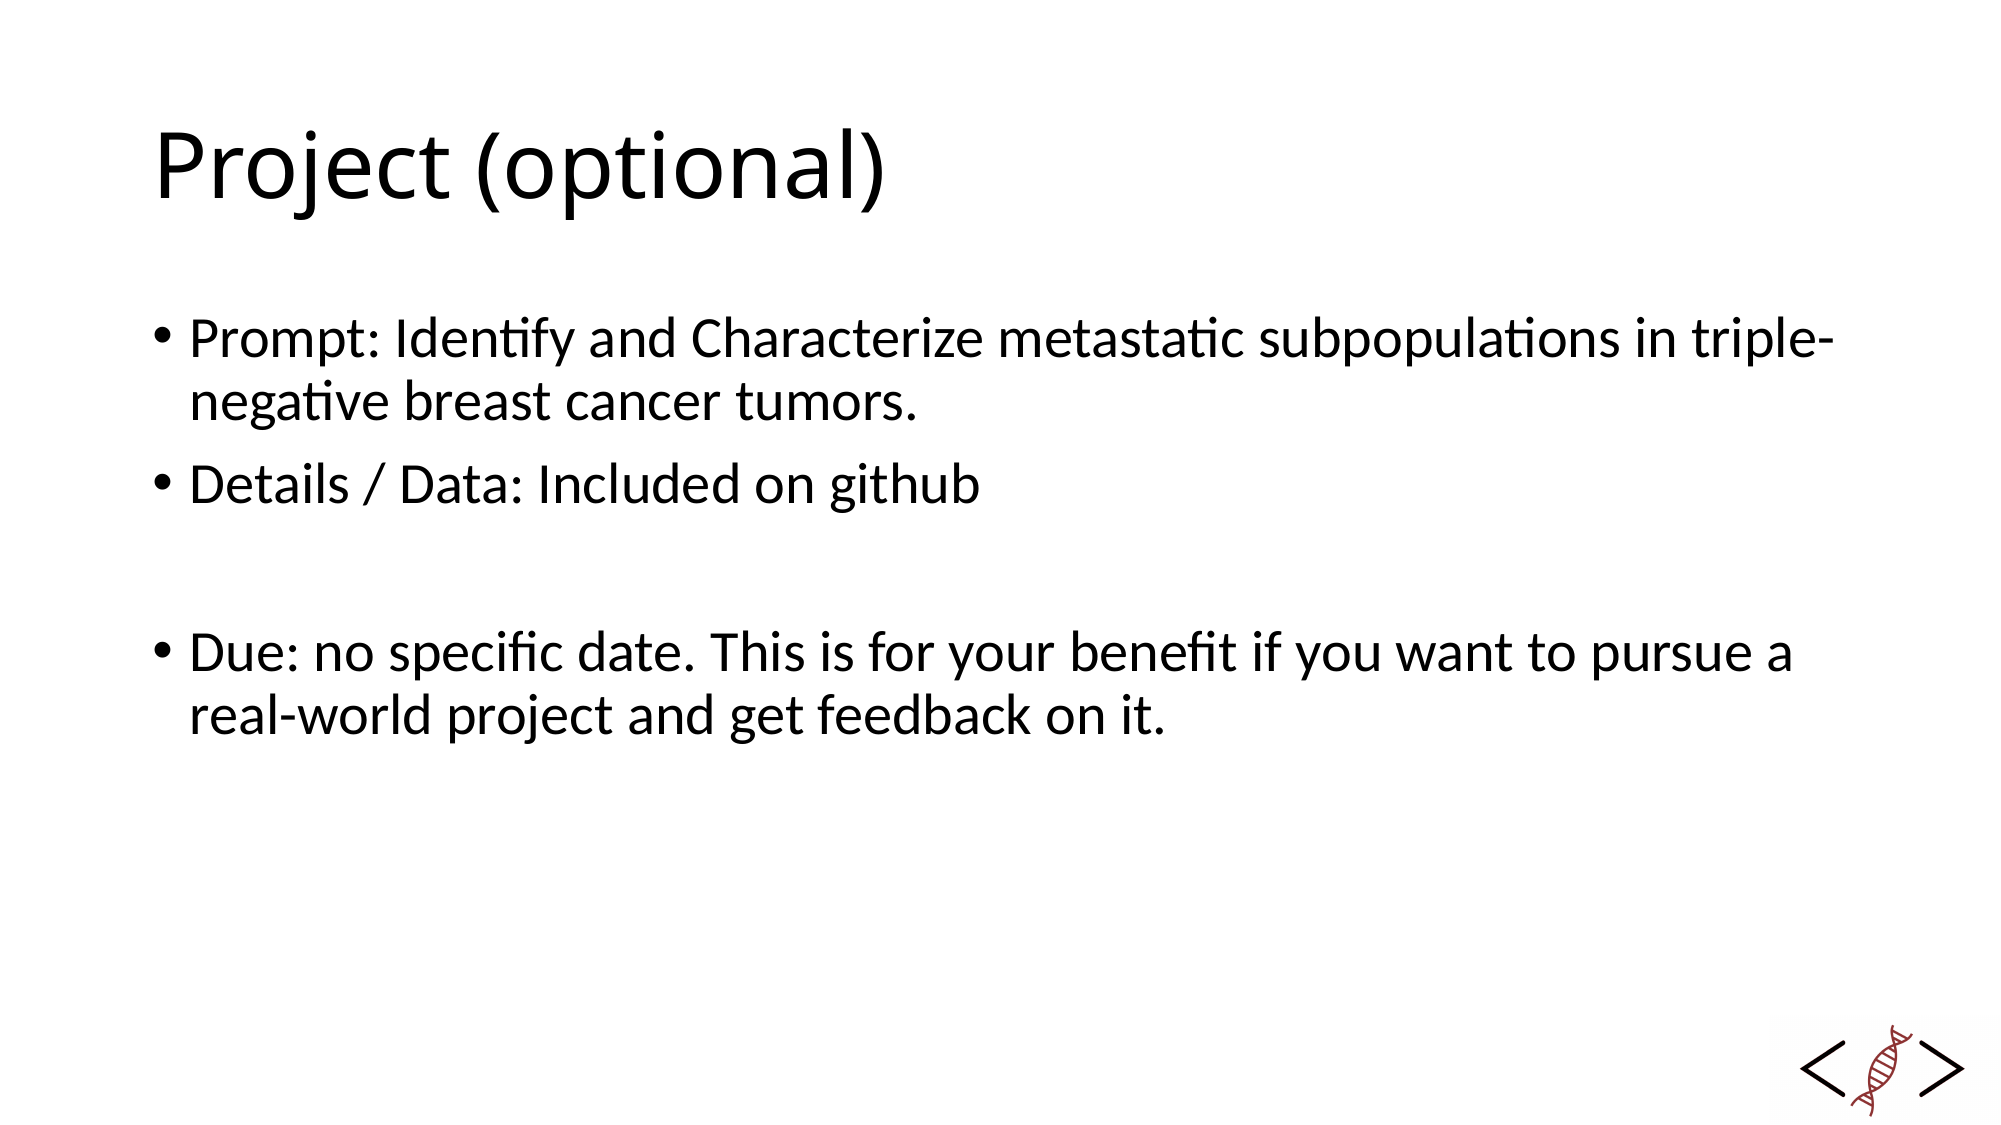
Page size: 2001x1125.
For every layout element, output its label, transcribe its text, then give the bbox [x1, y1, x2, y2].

title Project (optional) [137, 59, 1863, 278]
picture [1769, 1015, 2000, 1124]
list Prompt: Identify and Characterize metastatic subpopulations in triple-negative breast cancer tumors. Details / Data: Included on github Due: no specific date. This is for your benefit if you want to pursue a real-world project and get feedback on it. [137, 299, 1863, 1014]
